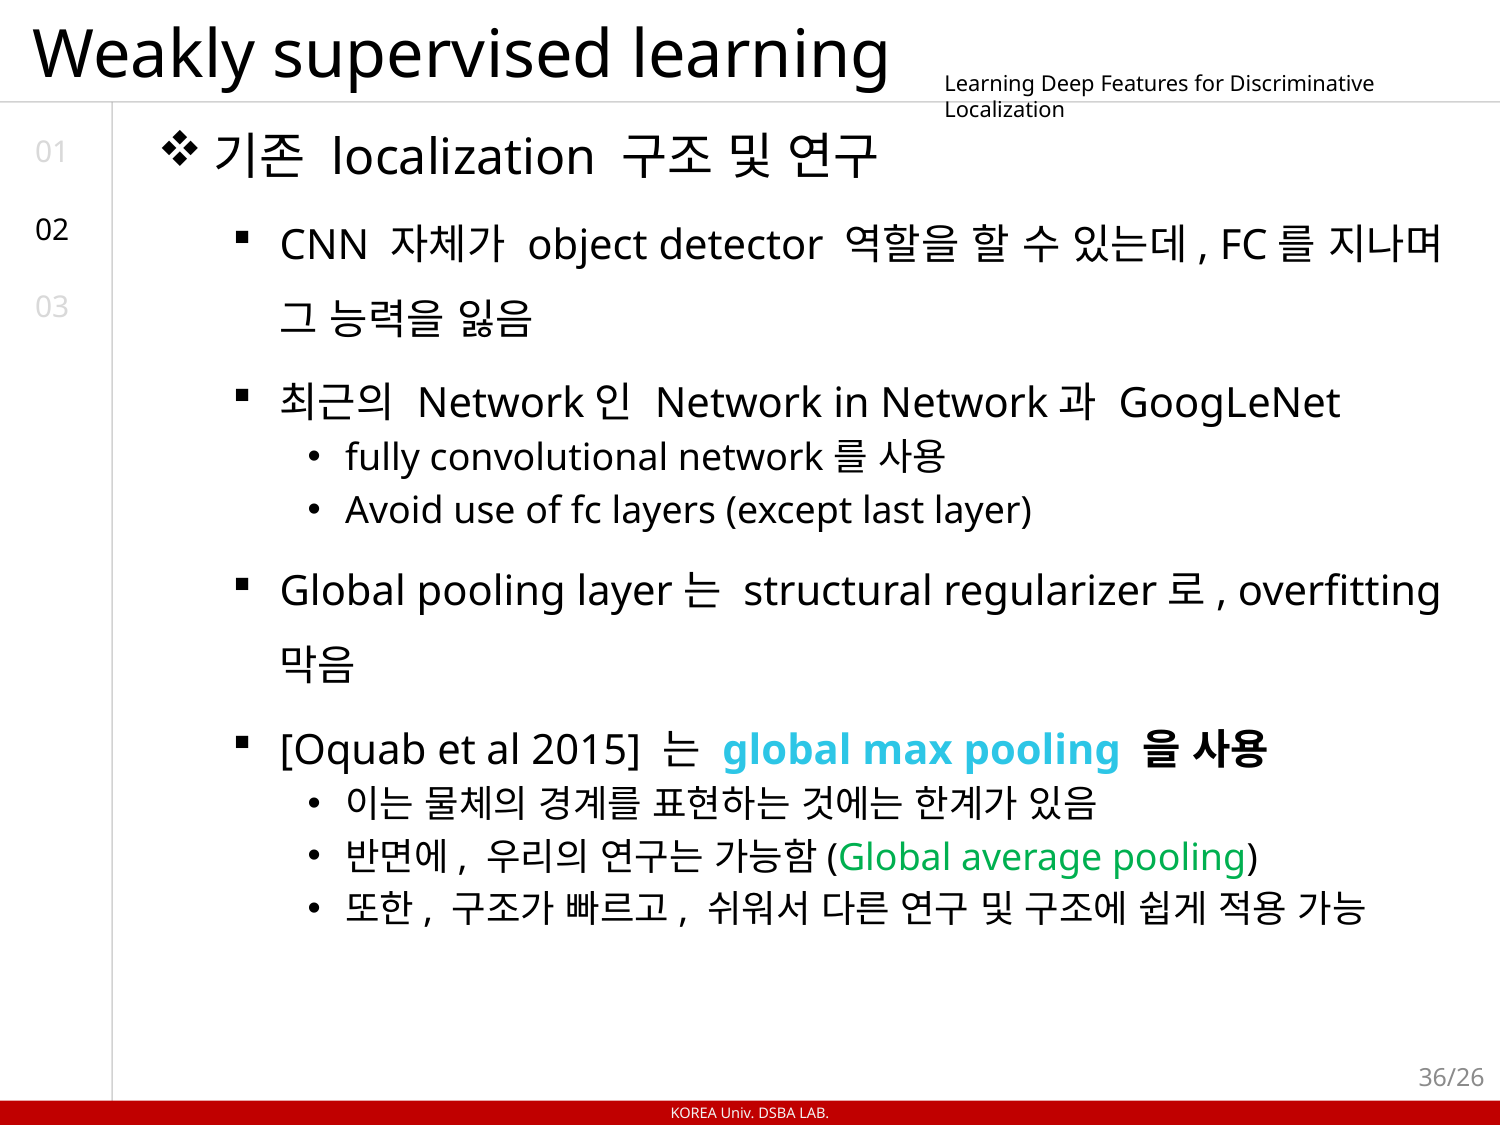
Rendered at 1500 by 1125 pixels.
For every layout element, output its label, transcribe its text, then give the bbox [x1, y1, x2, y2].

title Weakly supervised learning [17, 11, 1483, 90]
list 기존 localization 구조 및 연구 CNN 자체가 object detector 역할을 할 수 있는데, FC를 지나며 그 능력을 잃음 최근의 Network인 Network in Network과 GoogLeNet fully convolutional network를 사용 Avoid use of fc layers (except last layer) Global pooling layer는 structural regularizer로, overfitting 막음 [Oquab et al 2015] 는 global max pooling 을 사용 이는 물체의 경계를 표현하는 것에는 한계가 있음 반면에, 우리의 연구는 가능함(Global average pooling) 또한, 구조가 빠르고, 쉬워서 다른 연구 및 구조에 쉽게 적용 가능 [142, 116, 1483, 1089]
list 01 [20, 125, 100, 177]
list 02 [20, 202, 100, 254]
text_box Learning Deep Features for Discriminative Localization [929, 62, 1500, 130]
list 03 [20, 280, 100, 332]
slide_number 36/26 [1149, 1048, 1500, 1109]
